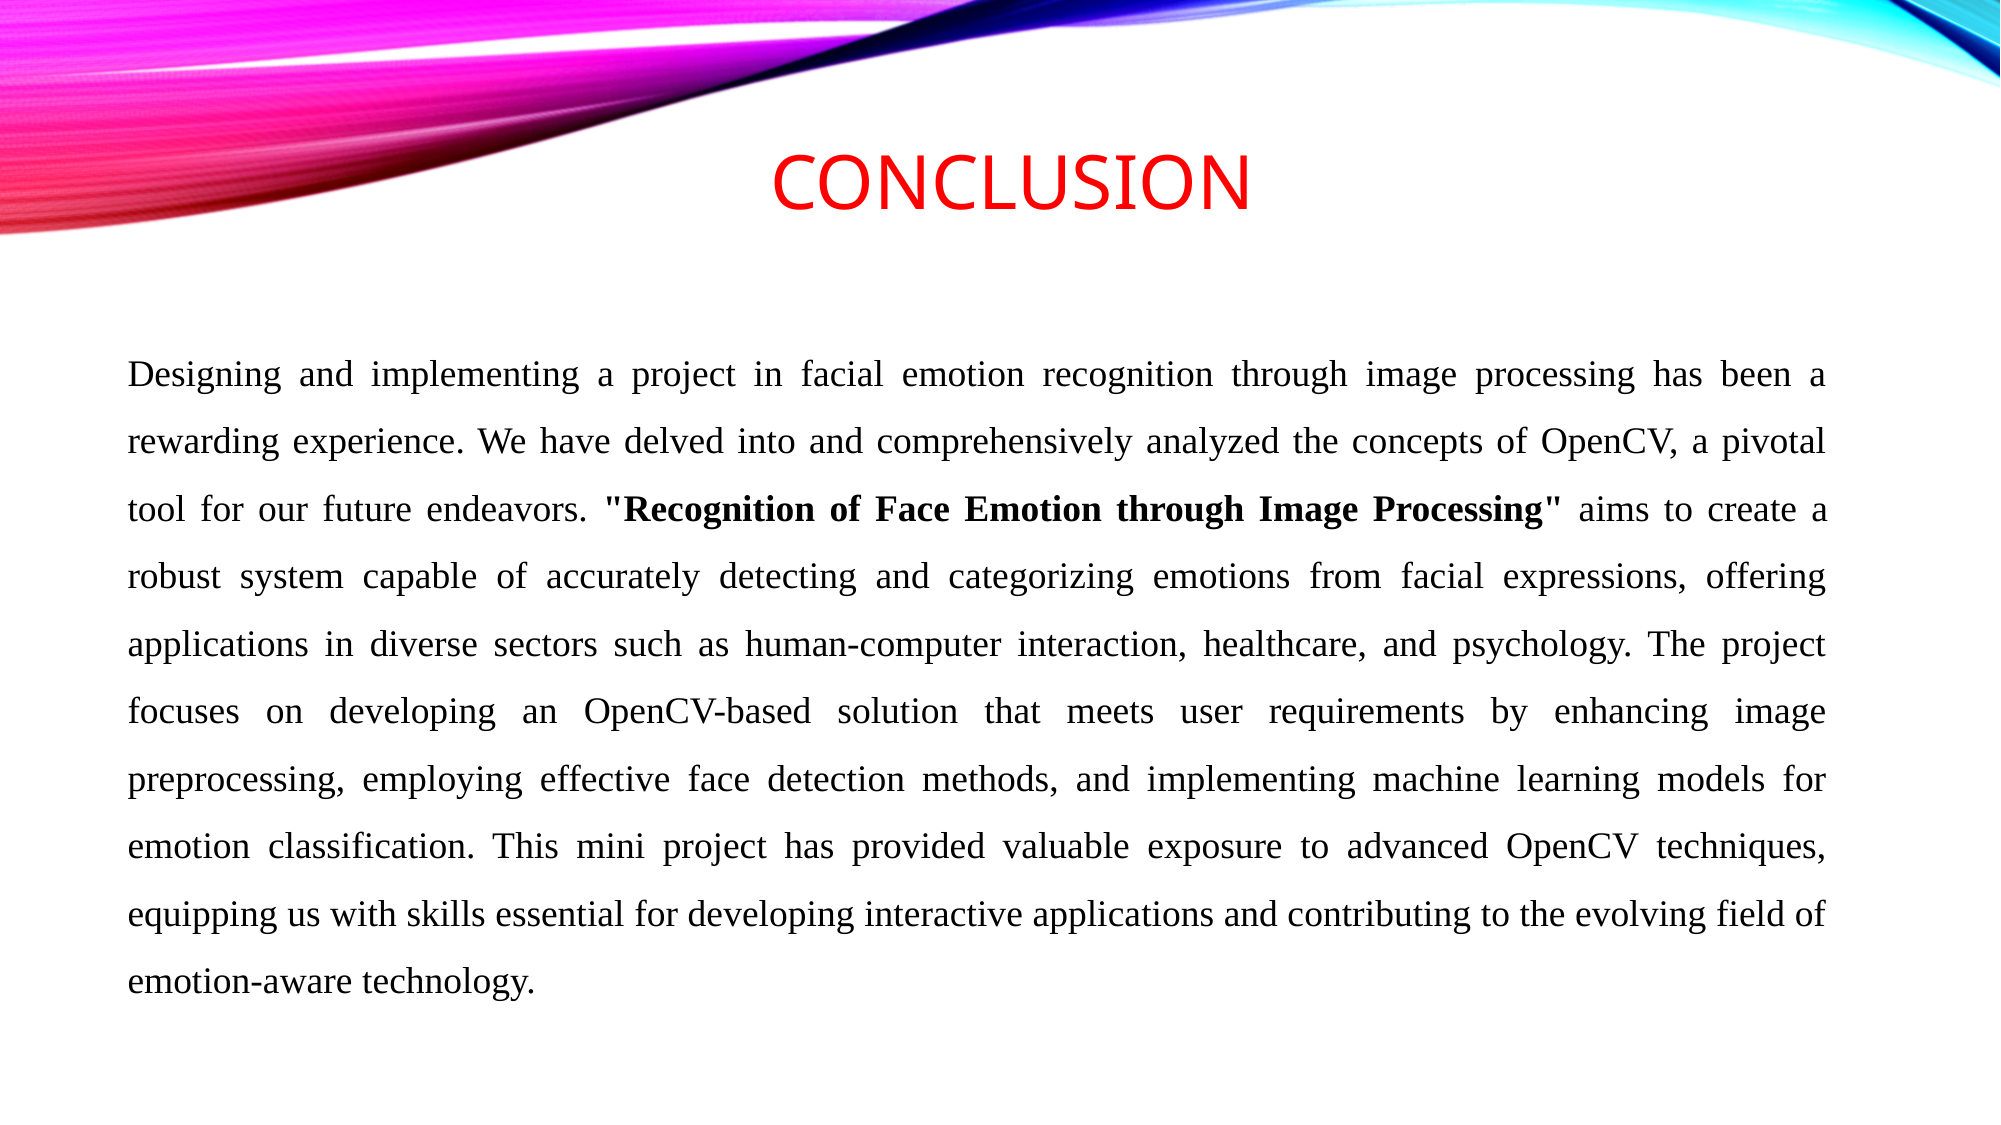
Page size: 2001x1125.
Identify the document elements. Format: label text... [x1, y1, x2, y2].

picture [1910, 0, 2000, 45]
picture [1890, 0, 2000, 75]
picture [0, 0, 2000, 237]
title CONCLUSION [136, 88, 1888, 281]
list Designing and implementing a project in facial emotion recognition through image processing has been a rewarding experience. We have delved into and comprehensively analyzed the concepts of OpenCV, a pivotal tool for our future endeavors. "Recognition of Face Emotion through Image Processing" aims to create a robust system capable of accurately detecting and categorizing emotions from facial expressions, offering applications in diverse sectors such as human-computer interaction, healthcare, and psychology. The project focuses on developing an OpenCV-based solution that meets user requirements by enhancing image preprocessing, employing effective face detection methods, and implementing machine learning models for emotion classification. This mini project has provided valuable exposure to advanced OpenCV techniques, equipping us with skills essential for developing interactive applications and contributing to the evolving field of emotion-aware technology. [112, 318, 1844, 1103]
